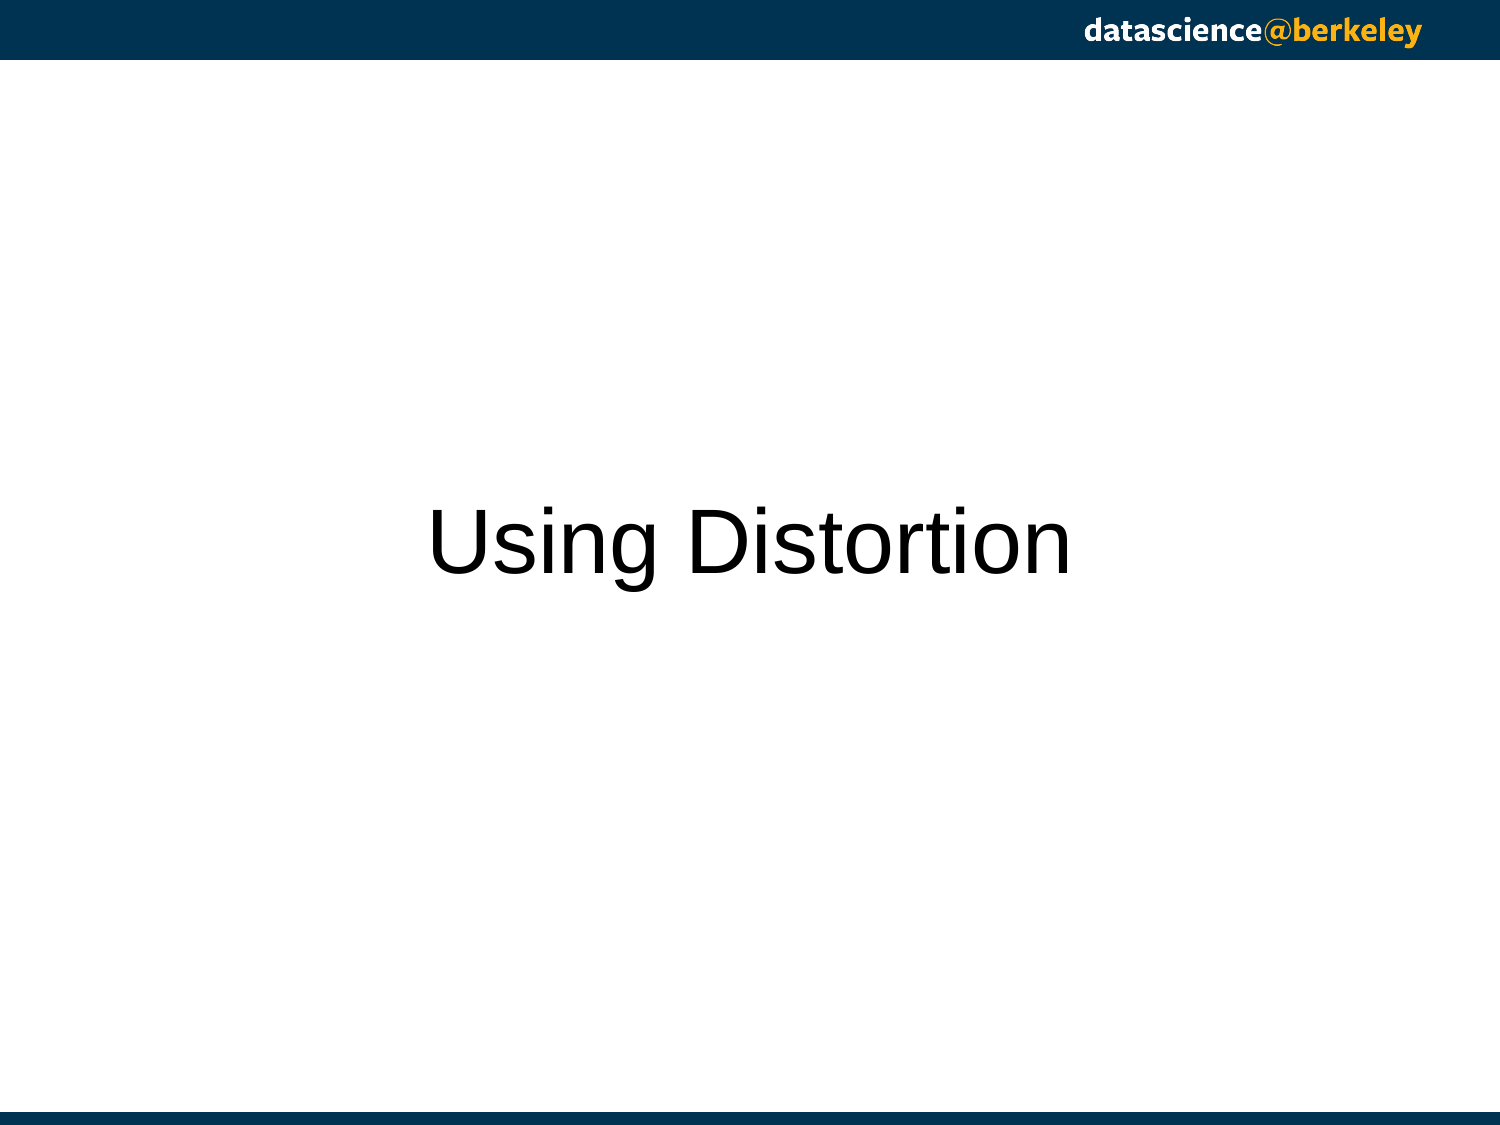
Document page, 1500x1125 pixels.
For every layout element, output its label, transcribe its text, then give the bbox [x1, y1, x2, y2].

text_box Using Distortion [74, 474, 1425, 663]
picture [1079, 10, 1431, 52]
